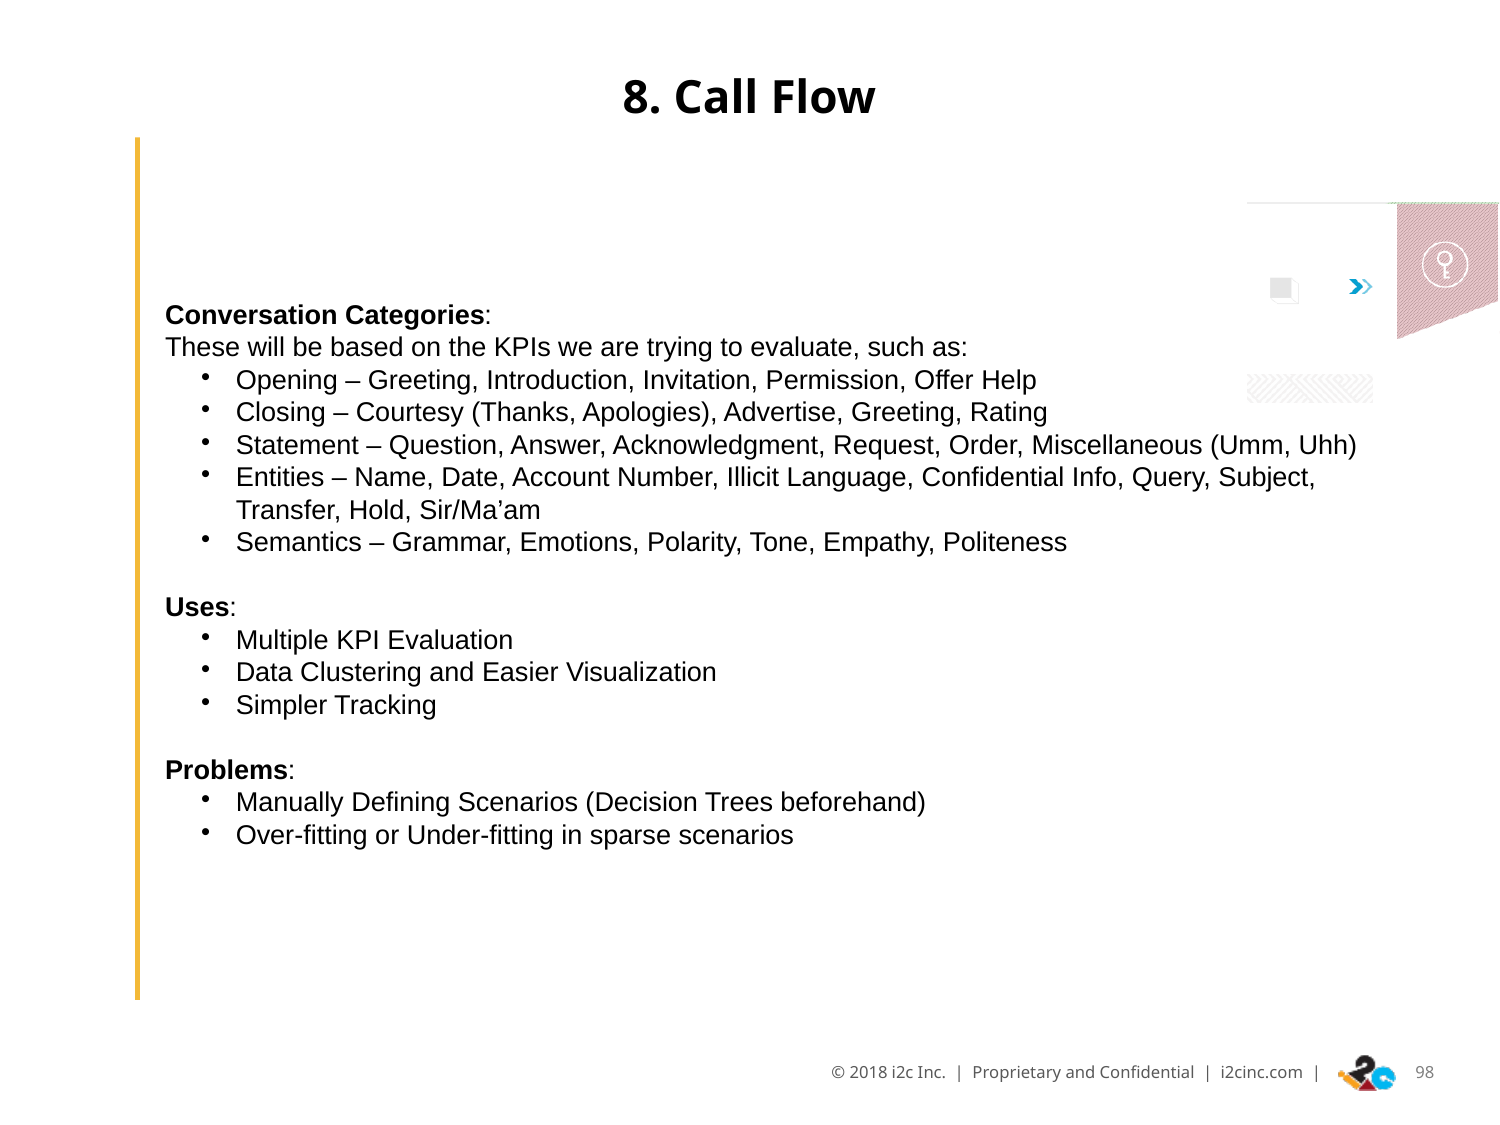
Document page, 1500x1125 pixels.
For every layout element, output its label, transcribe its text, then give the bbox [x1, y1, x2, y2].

text_box Conversation Categories: These will be based on the KPIs we are trying to evaluate, such as: Opening – Greeting, Introduction, Invitation, Permission, Offer Help Closing – Courtesy (Thanks, Apologies), Advertise, Greeting, Rating Statement – Question, Answer, Acknowledgment, Request, Order, Miscellaneous (Umm, Uhh) Entities – Name, Date, Account Number, Illicit Language, Confidential Info, Query, Subject, Transfer, Hold, Sir/Ma’am Semantics – Grammar, Emotions, Polarity, Tone, Empathy, Politeness Uses: Multiple KPI Evaluation Data Clustering and Easier Visualization Simpler Tracking Problems: Manually Defining Scenarios (Decision Trees beforehand) Over-fitting or Under-fitting in sparse scenarios [164, 297, 1395, 882]
text_box 8. Call Flow [74, 67, 1425, 123]
picture [1337, 1054, 1396, 1091]
picture [1247, 202, 1500, 403]
